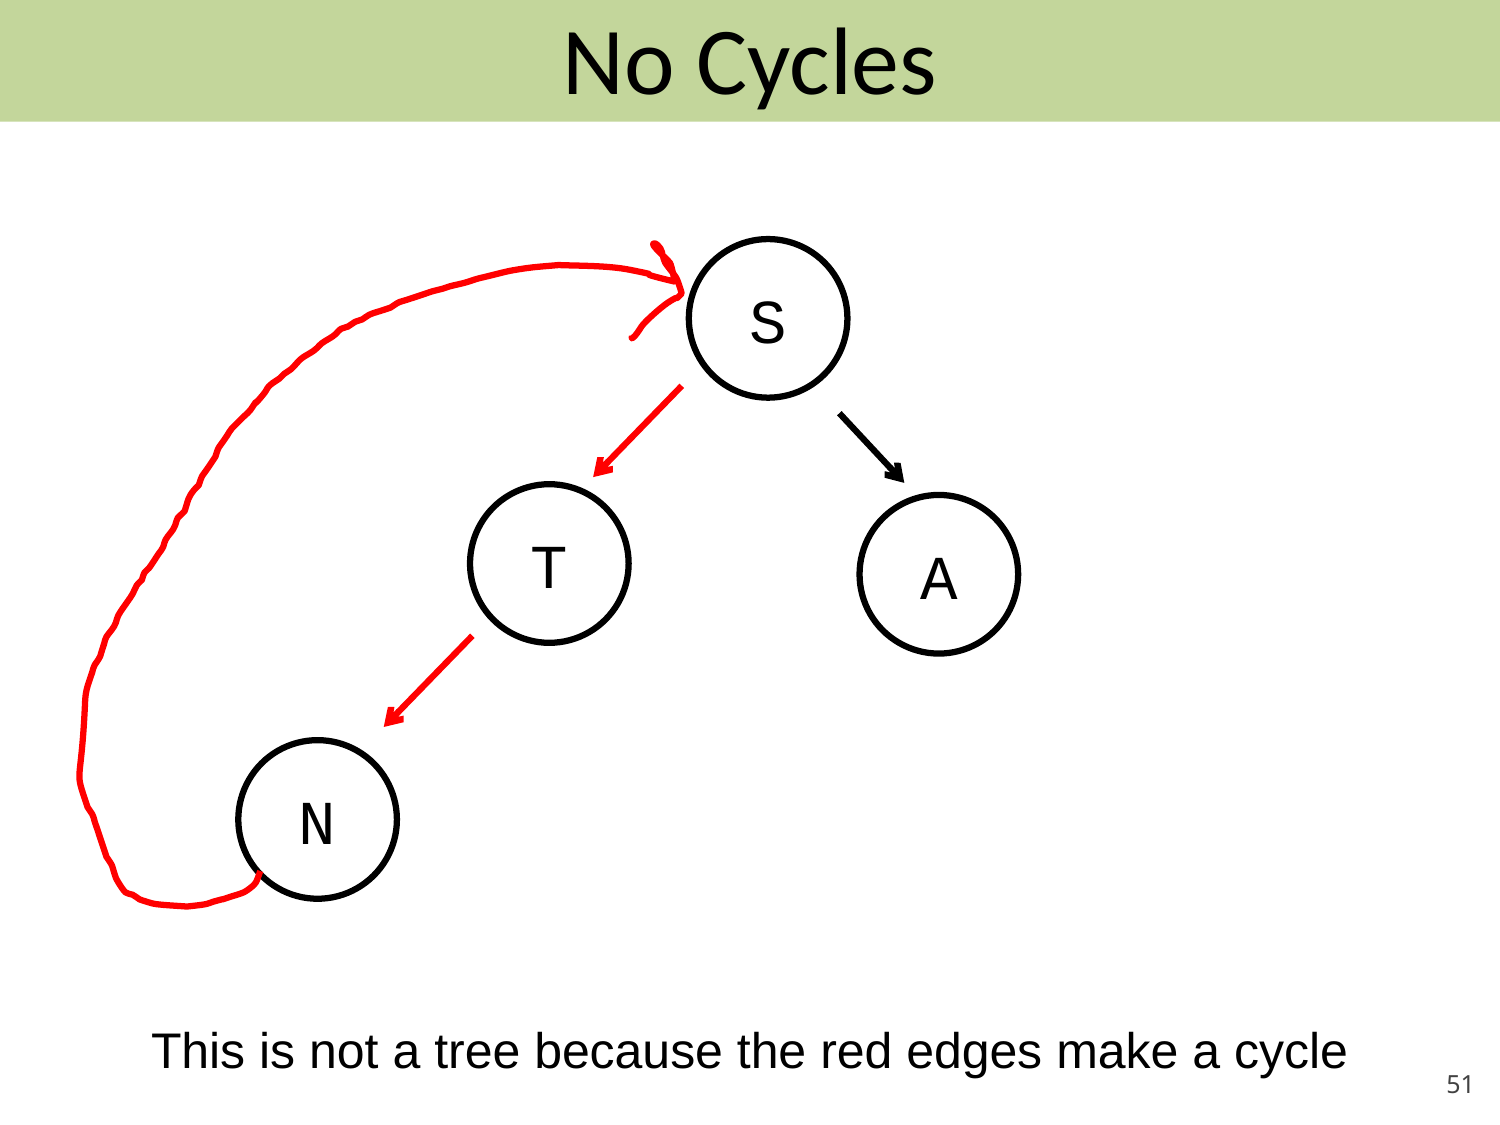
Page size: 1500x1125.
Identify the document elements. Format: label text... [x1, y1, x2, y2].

text_box T [470, 484, 629, 643]
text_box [592, 385, 682, 478]
text_box N [260, 746, 397, 899]
title No Cycles [75, 0, 1425, 113]
text_box This is not a tree because the red edges make a cycle [0, 1010, 1500, 1086]
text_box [383, 635, 473, 728]
text_box S [688, 239, 848, 398]
text_box A [859, 494, 1019, 654]
text_box [79, 243, 682, 907]
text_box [839, 412, 905, 484]
